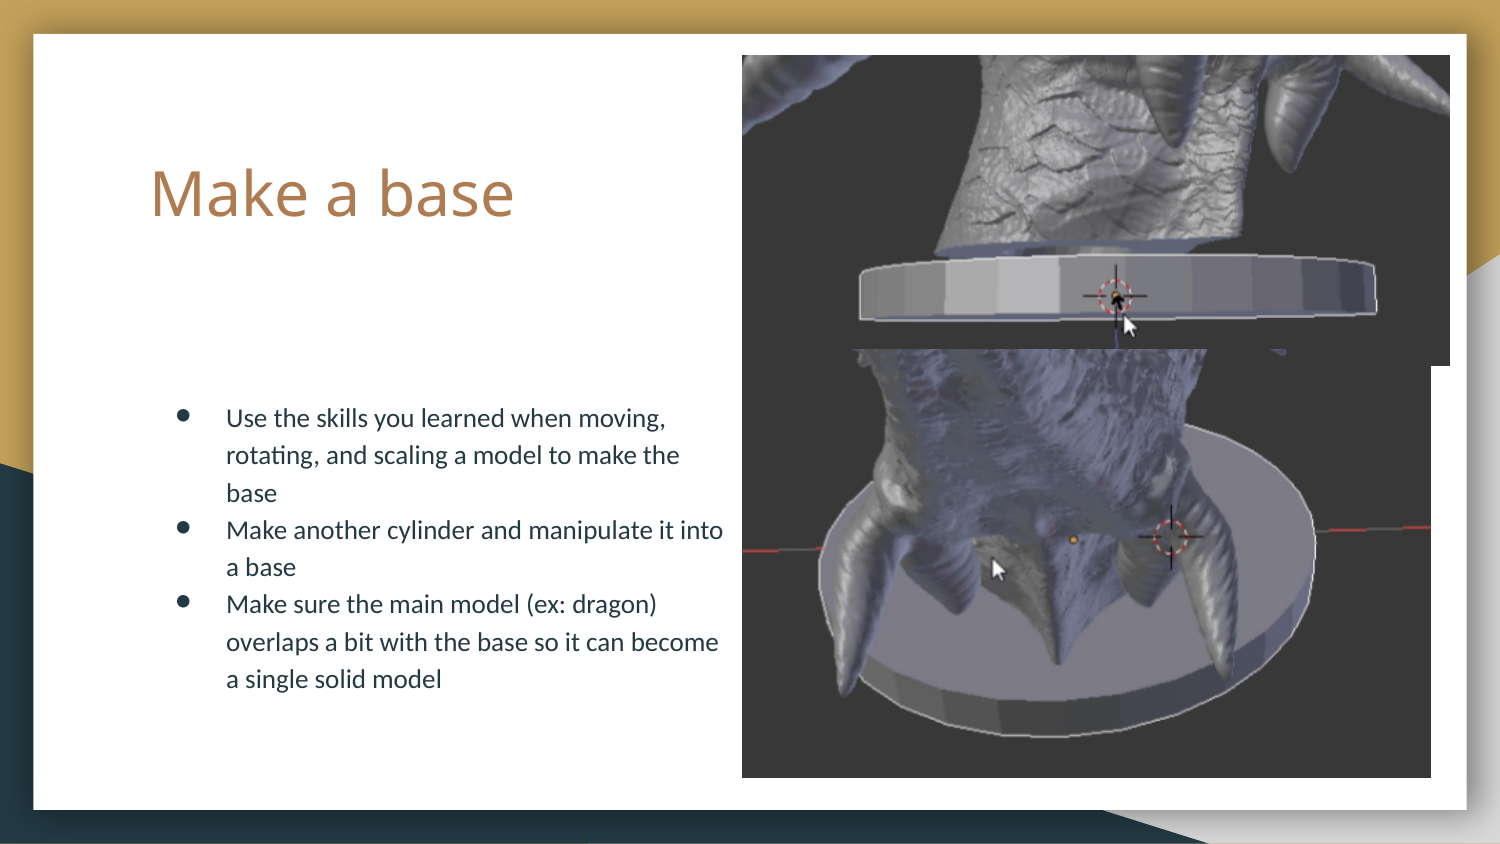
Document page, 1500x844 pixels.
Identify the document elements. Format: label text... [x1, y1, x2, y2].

title Make a base [134, 138, 737, 366]
picture [742, 54, 1451, 778]
list Use the skills you learned when moving, rotating, and scaling a model to make the base Make another cylinder and manipulate it into a base Make sure the main model (ex: dragon) overlaps a bit with the base so it can become a single solid model [136, 380, 737, 729]
